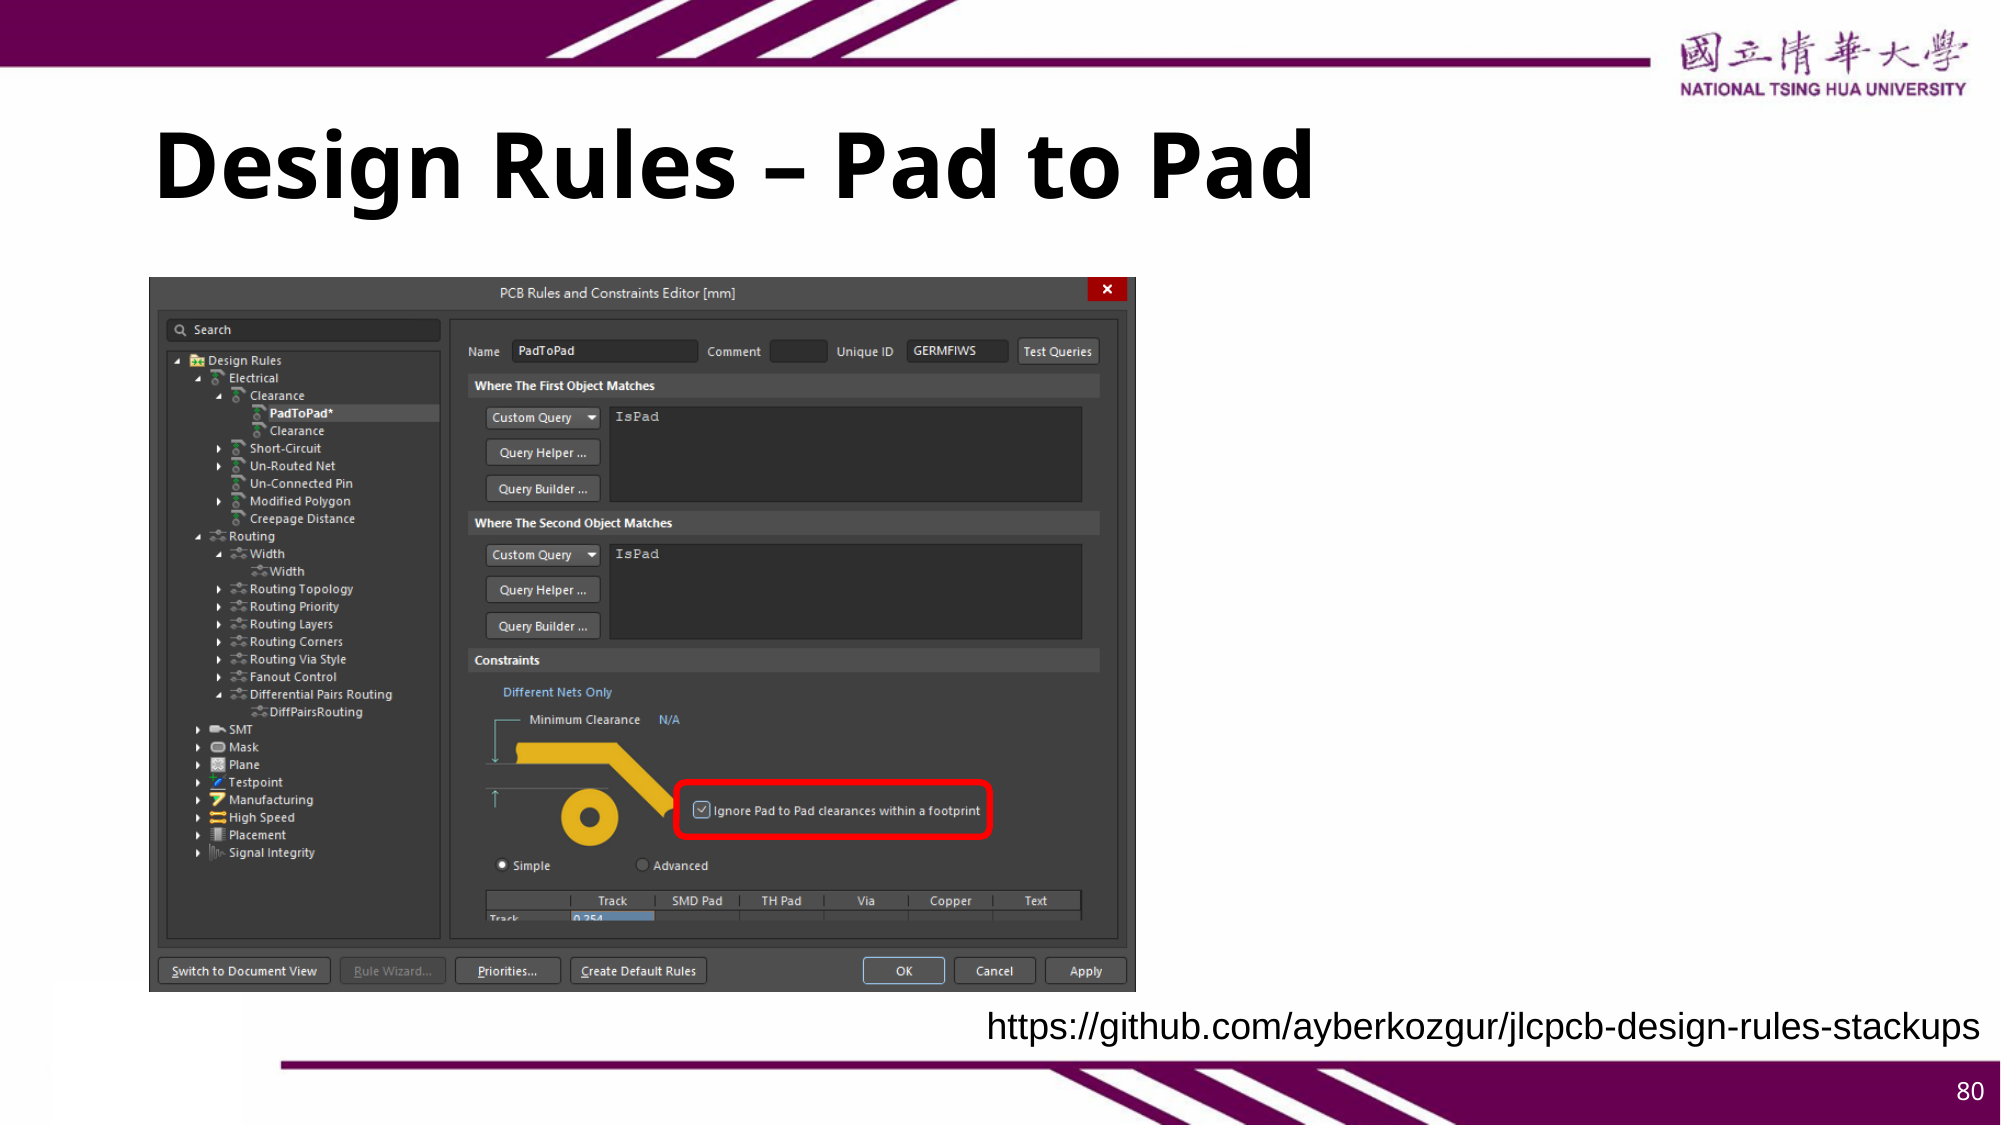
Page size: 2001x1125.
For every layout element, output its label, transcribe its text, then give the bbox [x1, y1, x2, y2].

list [149, 277, 1136, 992]
title Design Rules – Pad to Pad [137, 59, 1863, 278]
slide_number 80 [1550, 1062, 2000, 1122]
text_box https://github.com/ayberkozgur/jlcpcb-design-rules-stackups [971, 994, 2000, 1055]
picture [0, 0, 2001, 1125]
